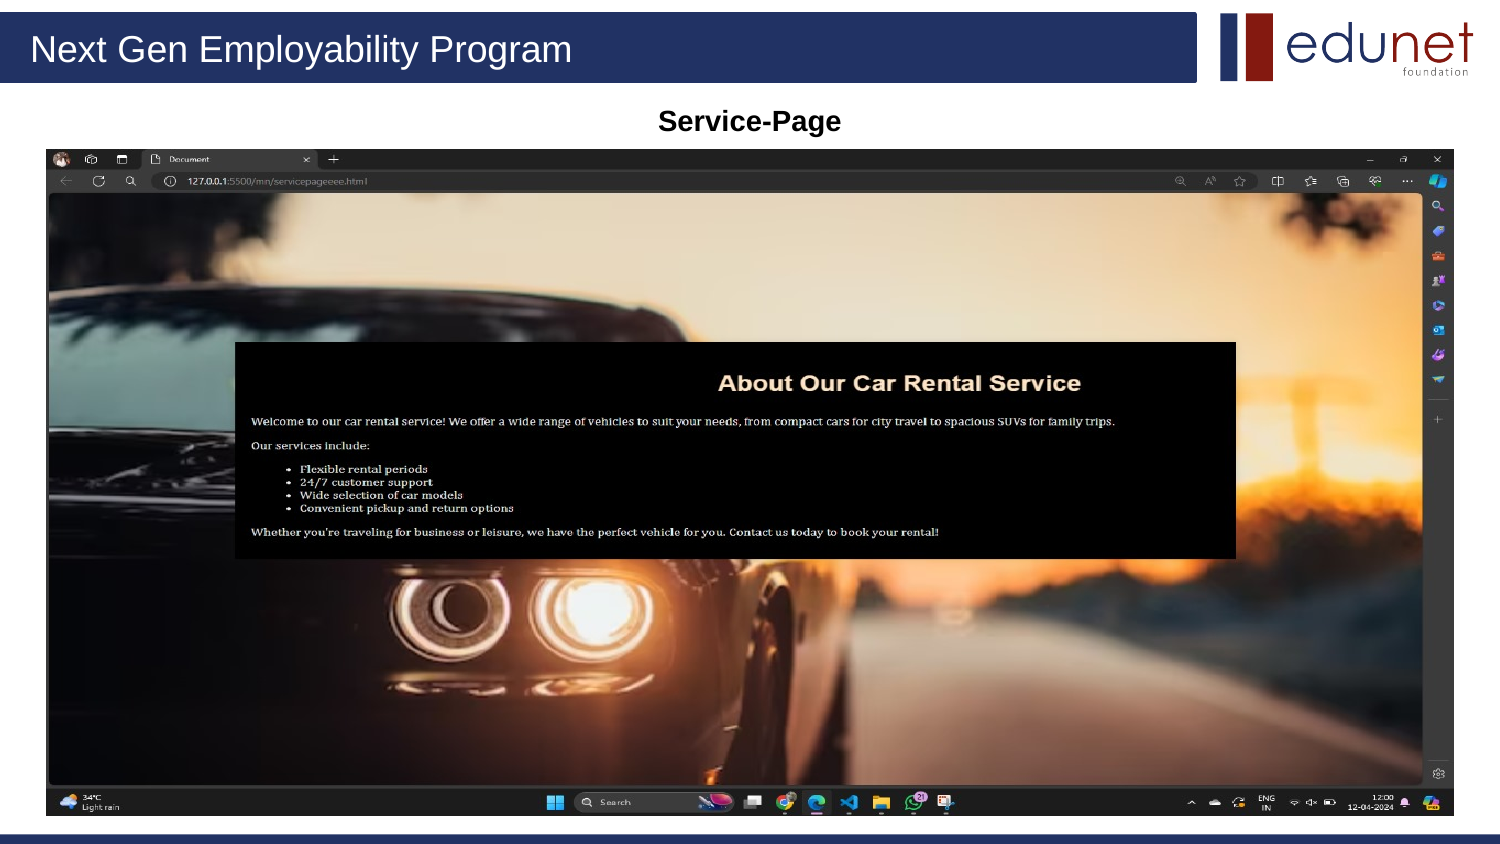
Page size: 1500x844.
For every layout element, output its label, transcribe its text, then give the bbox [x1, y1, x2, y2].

picture [46, 149, 1454, 816]
picture [1279, 14, 1482, 83]
title Service-Page [103, 67, 1397, 147]
